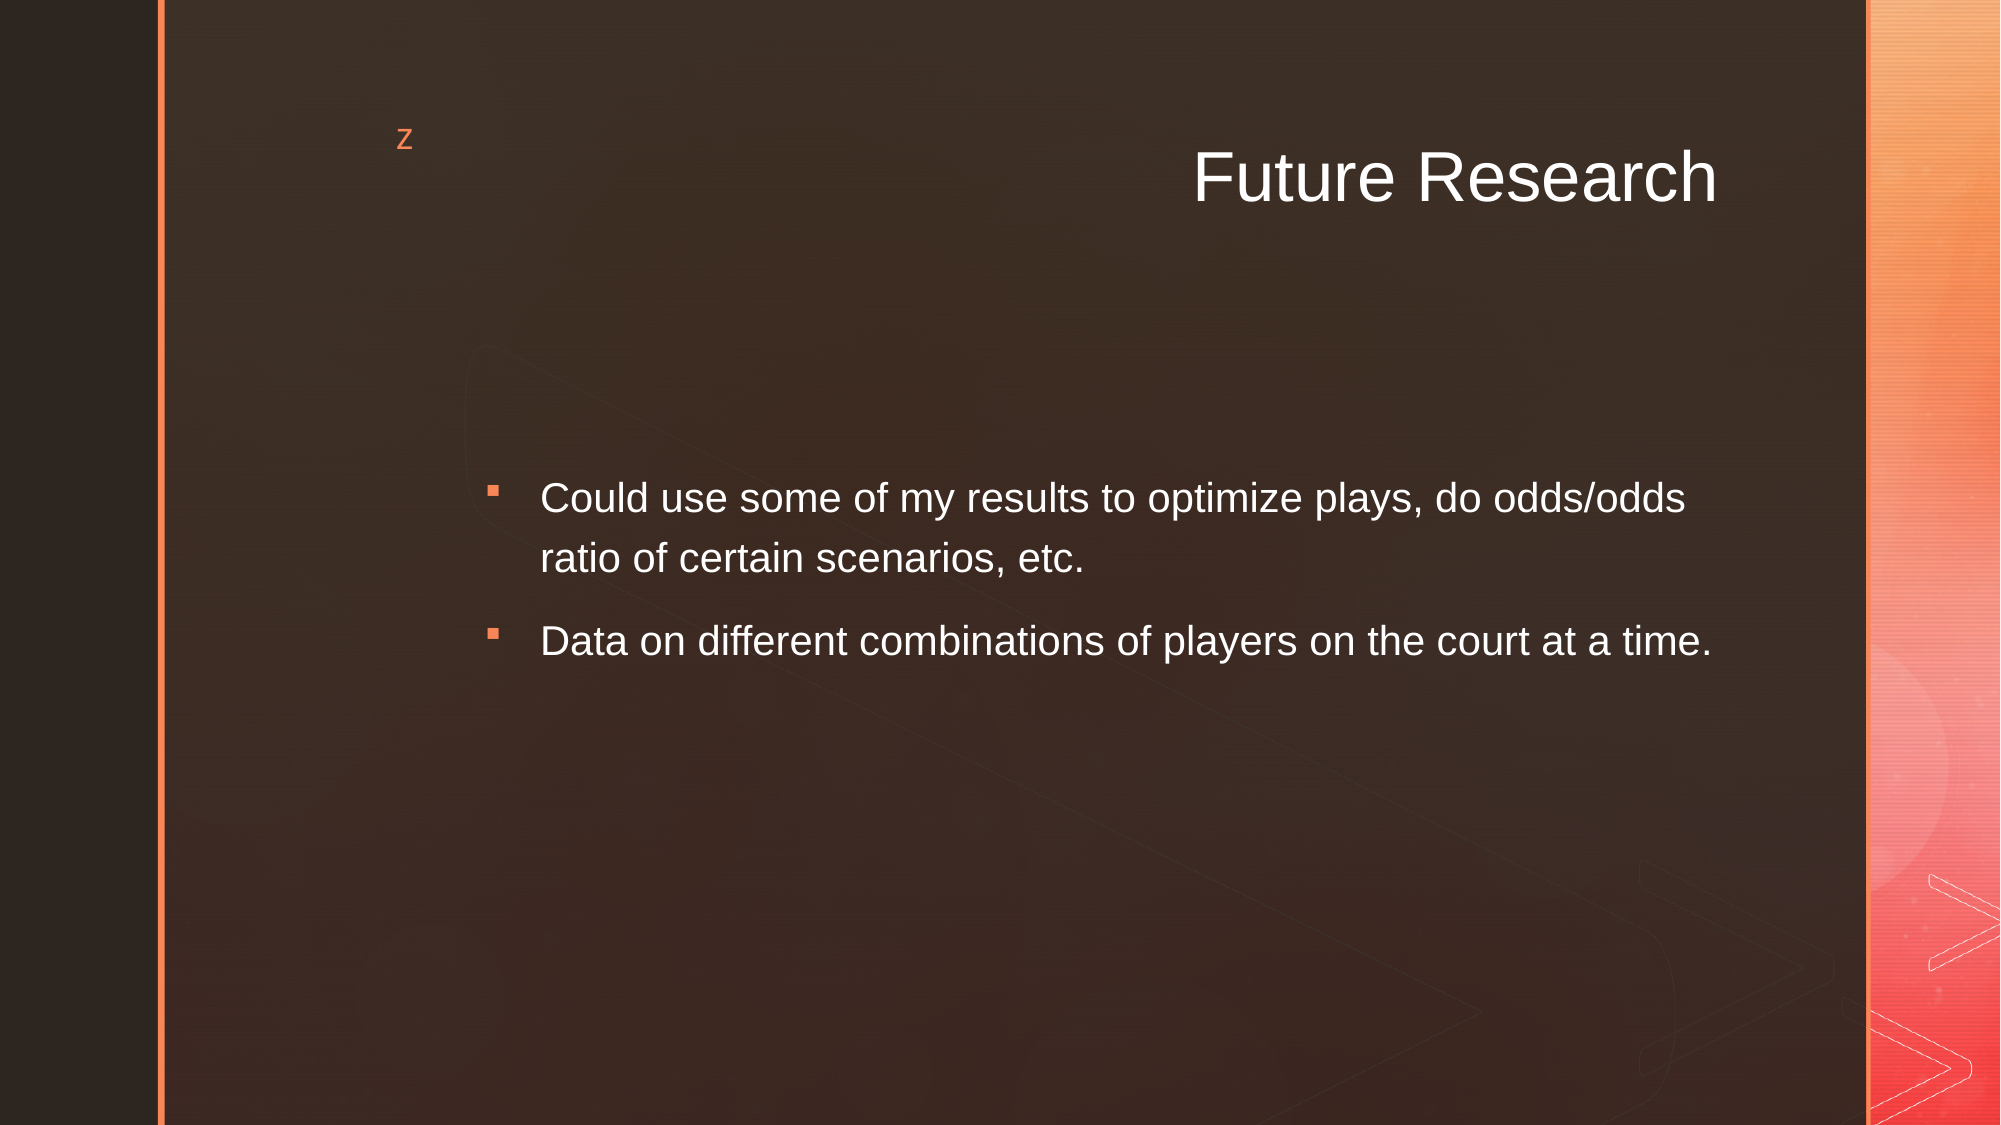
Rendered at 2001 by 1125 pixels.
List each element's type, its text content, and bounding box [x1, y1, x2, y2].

list Could use some of my results to optimize plays, do odds/odds ratio of certain scenarios, etc. Data on different combinations of players on the court at a time. [468, 310, 1748, 815]
title Future Research [428, 132, 1734, 310]
picture [1871, 0, 2001, 1125]
